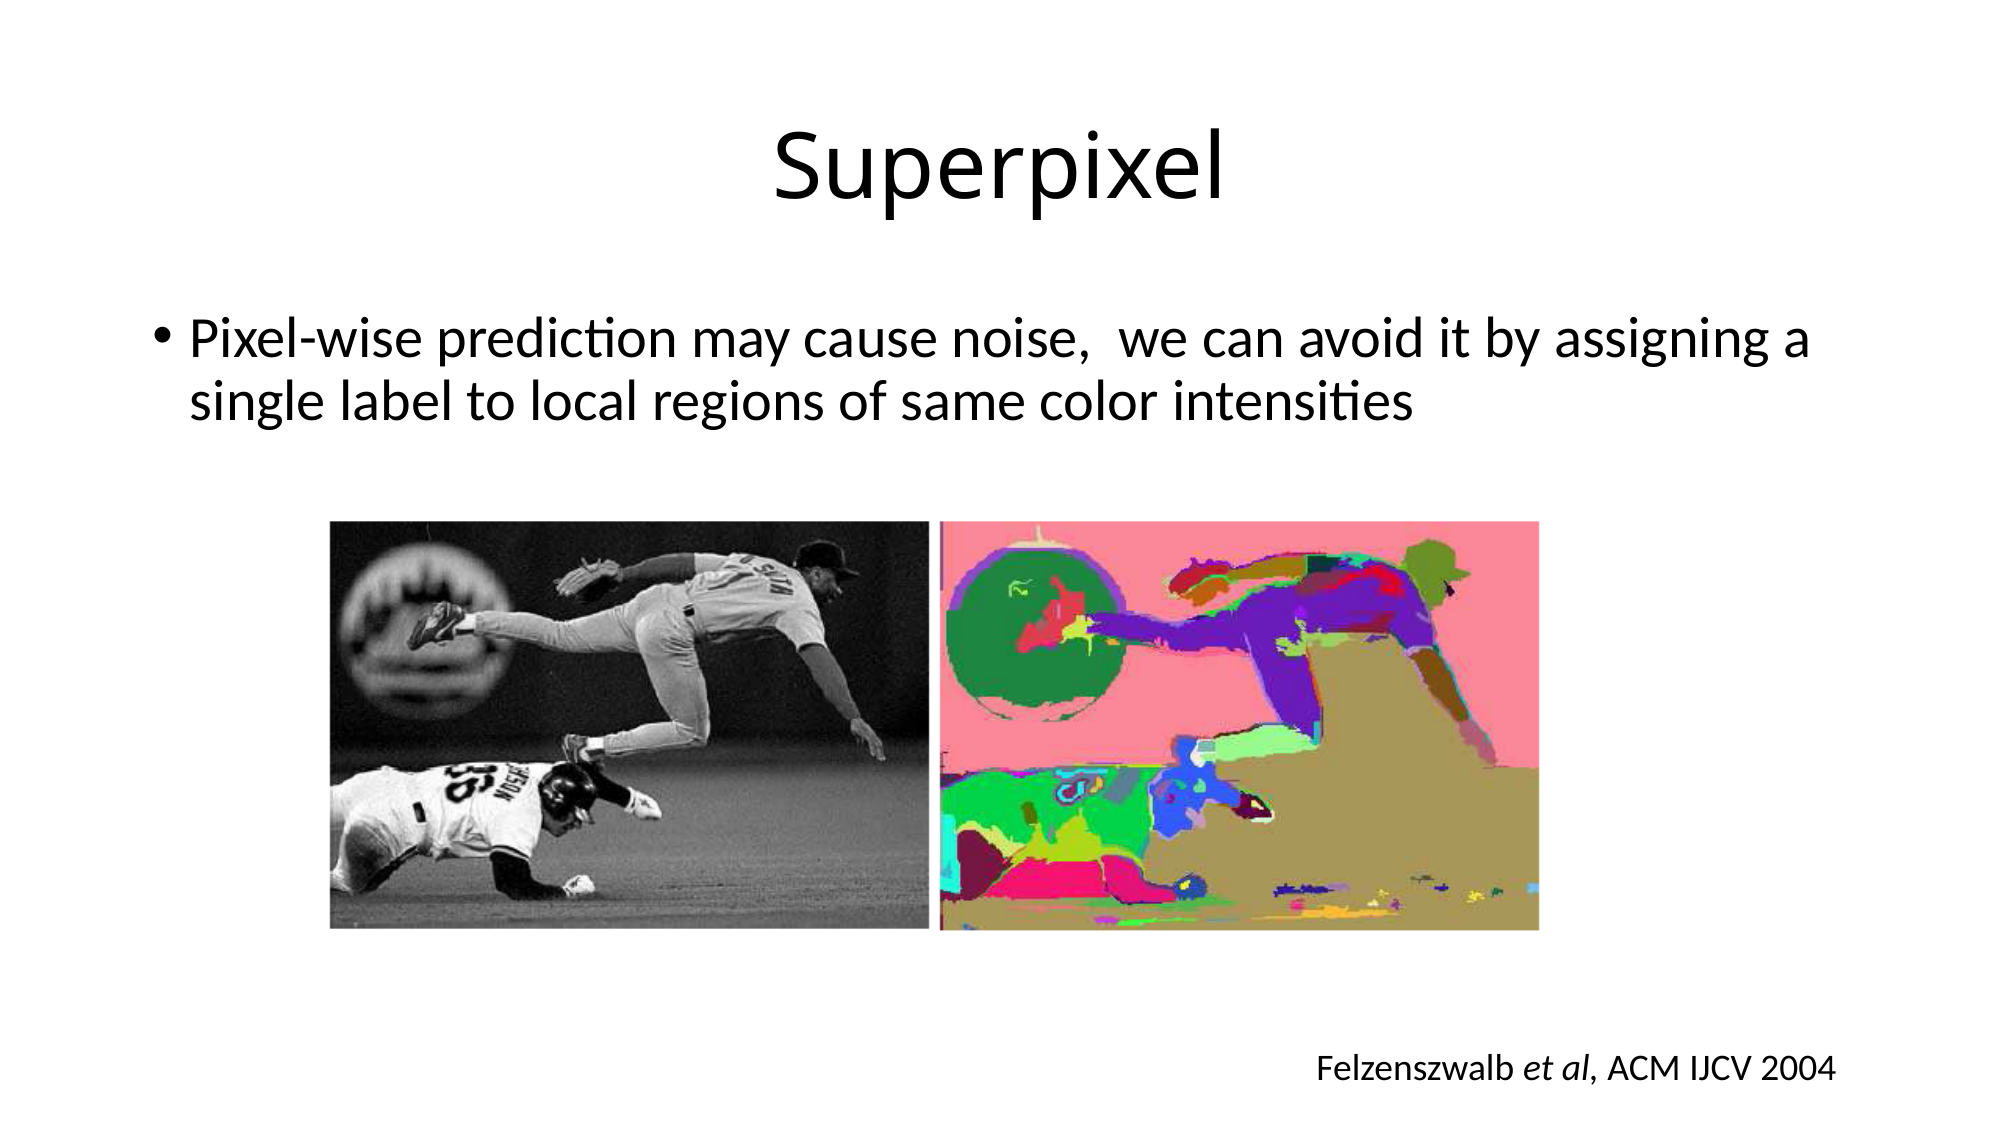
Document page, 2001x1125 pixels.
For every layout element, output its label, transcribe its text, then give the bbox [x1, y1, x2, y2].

picture [324, 520, 1555, 940]
text_box Felzenszwalb et al, ACM IJCV 2004 [1301, 1035, 1861, 1096]
list Pixel-wise prediction may cause noise, we can avoid it by assigning a single label to local regions of same color intensities [137, 299, 1863, 1014]
title Superpixel [137, 59, 1863, 278]
